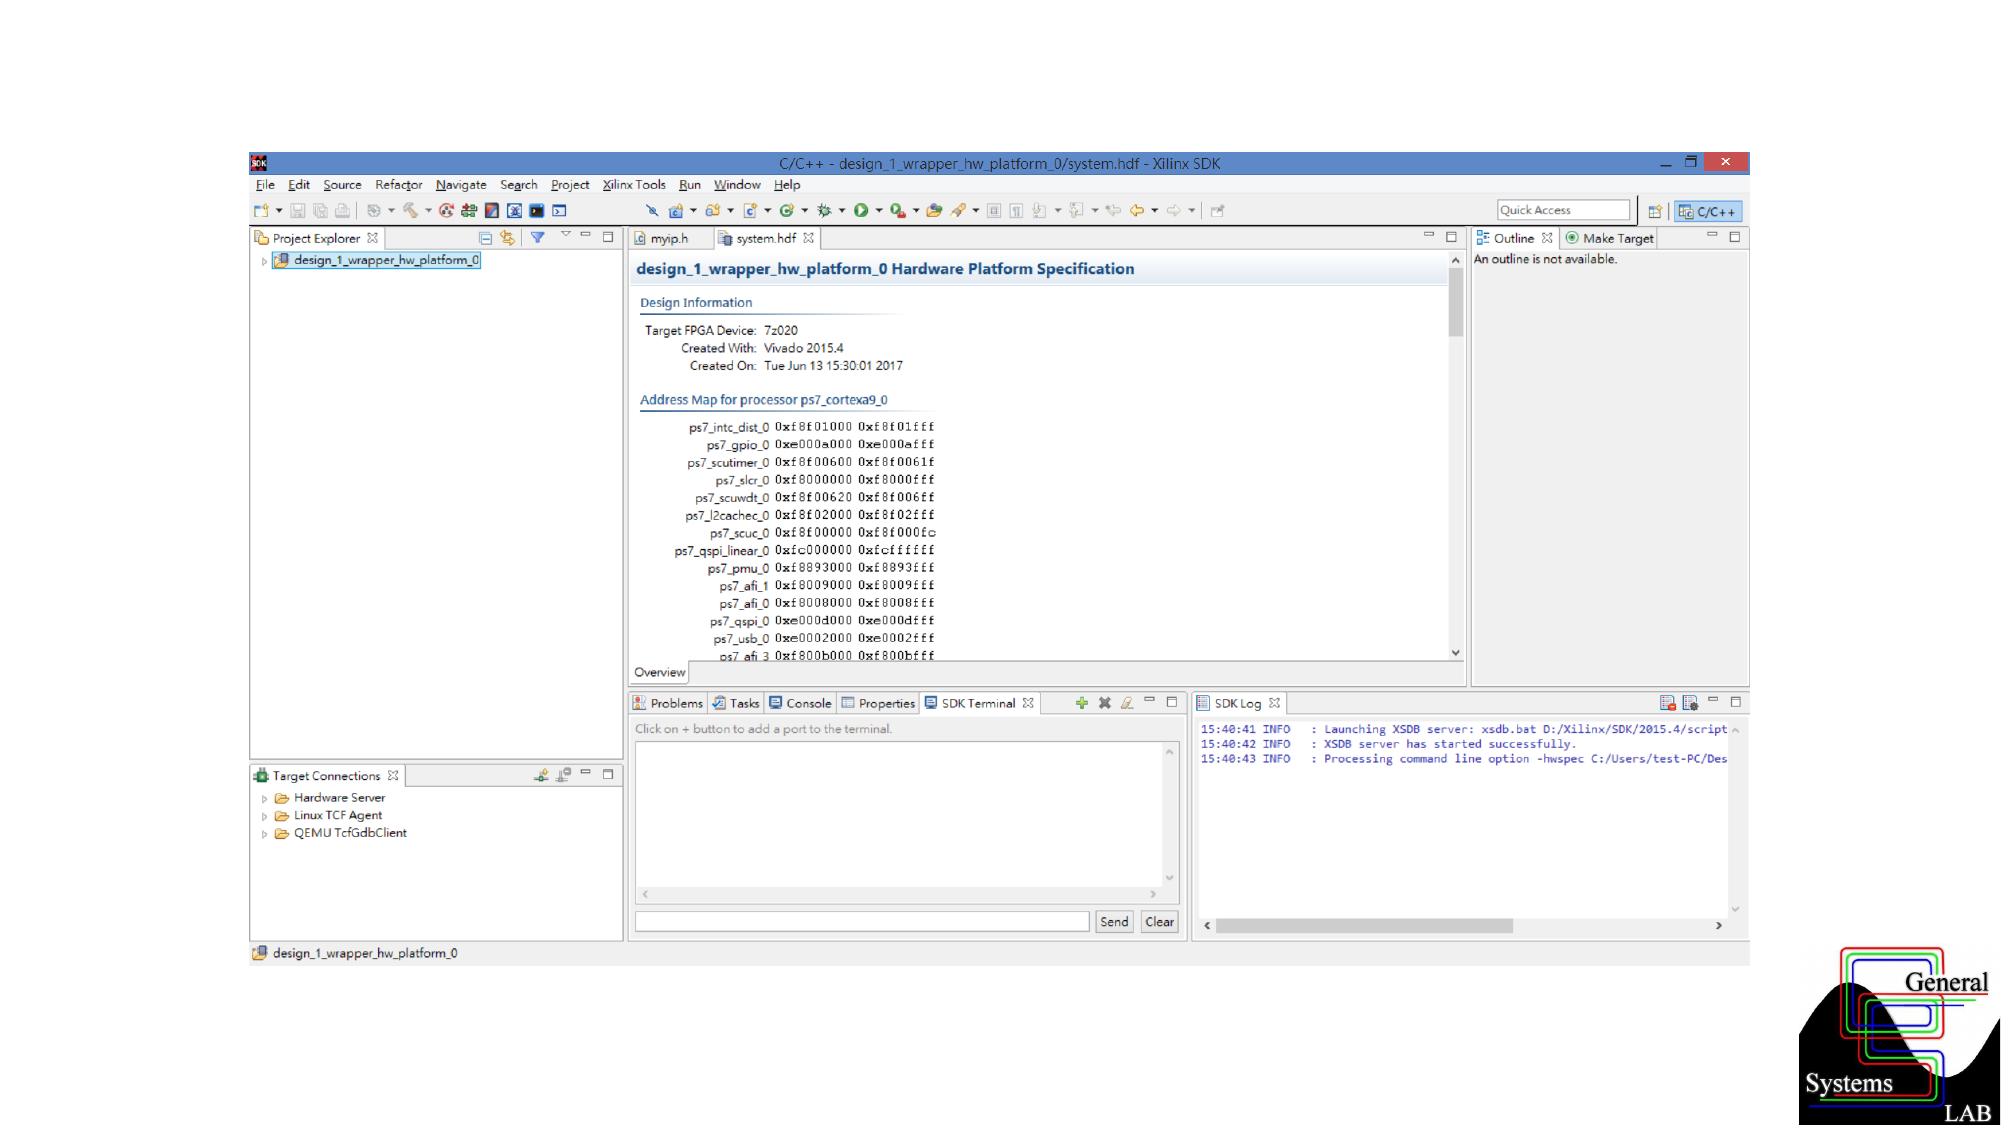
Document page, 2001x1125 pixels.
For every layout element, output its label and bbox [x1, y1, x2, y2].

list [249, 152, 1751, 966]
picture [1799, 943, 2001, 1125]
